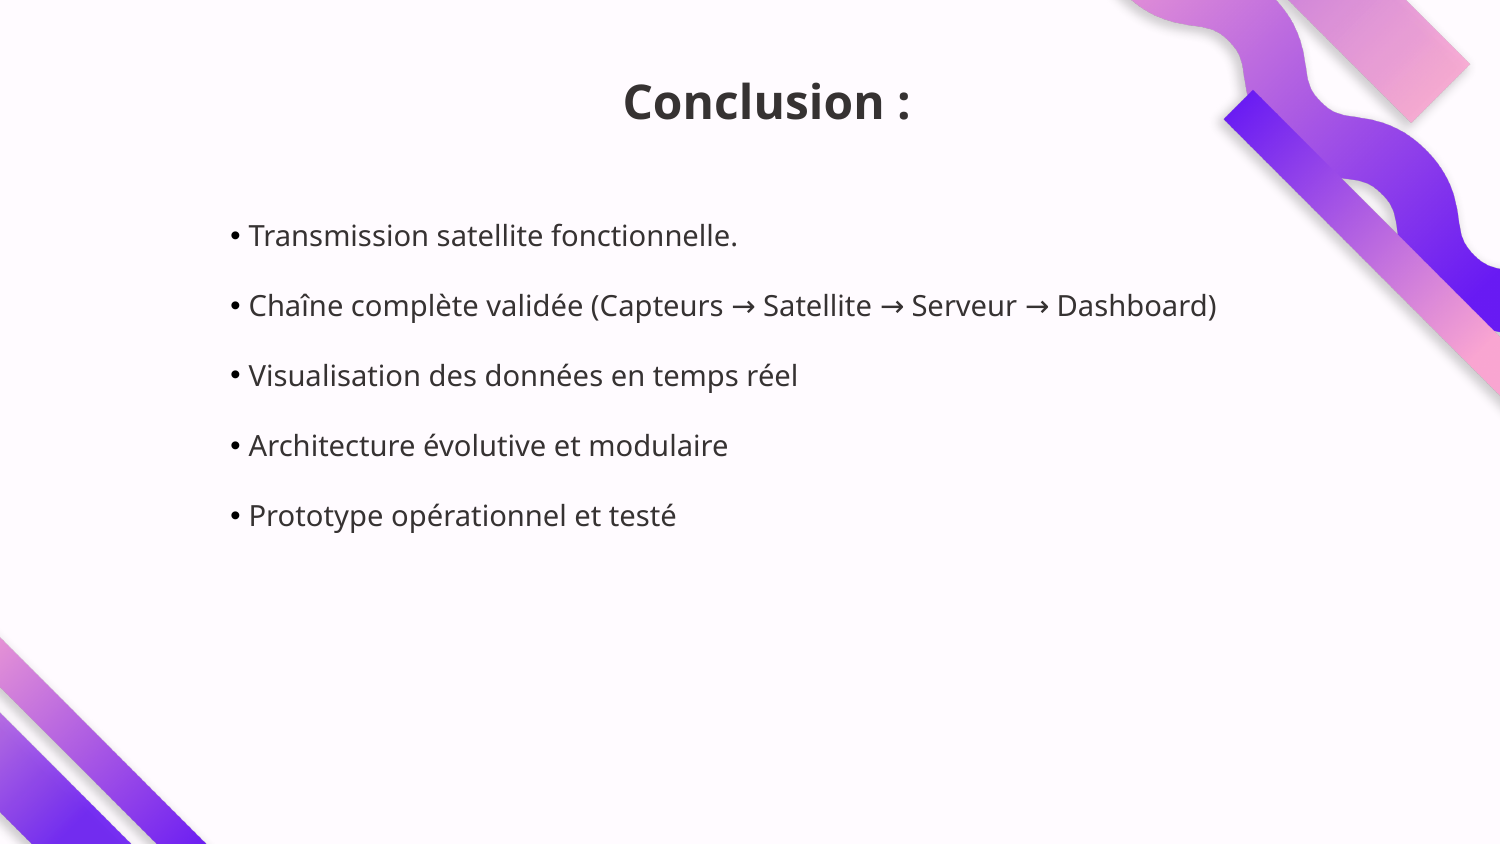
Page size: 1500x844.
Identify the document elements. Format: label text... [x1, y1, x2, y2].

picture [0, 583, 241, 844]
text_box Conclusion : [514, 56, 1007, 144]
text_box Transmission satellite fonctionnelle. Chaîne complète validée (Capteurs → Satellite → Serveur → Dashboard) Visualisation des données en temps réel Architecture évolutive et modulaire Prototype opérationnel et testé [186, 202, 1335, 548]
picture [1095, 0, 1500, 428]
